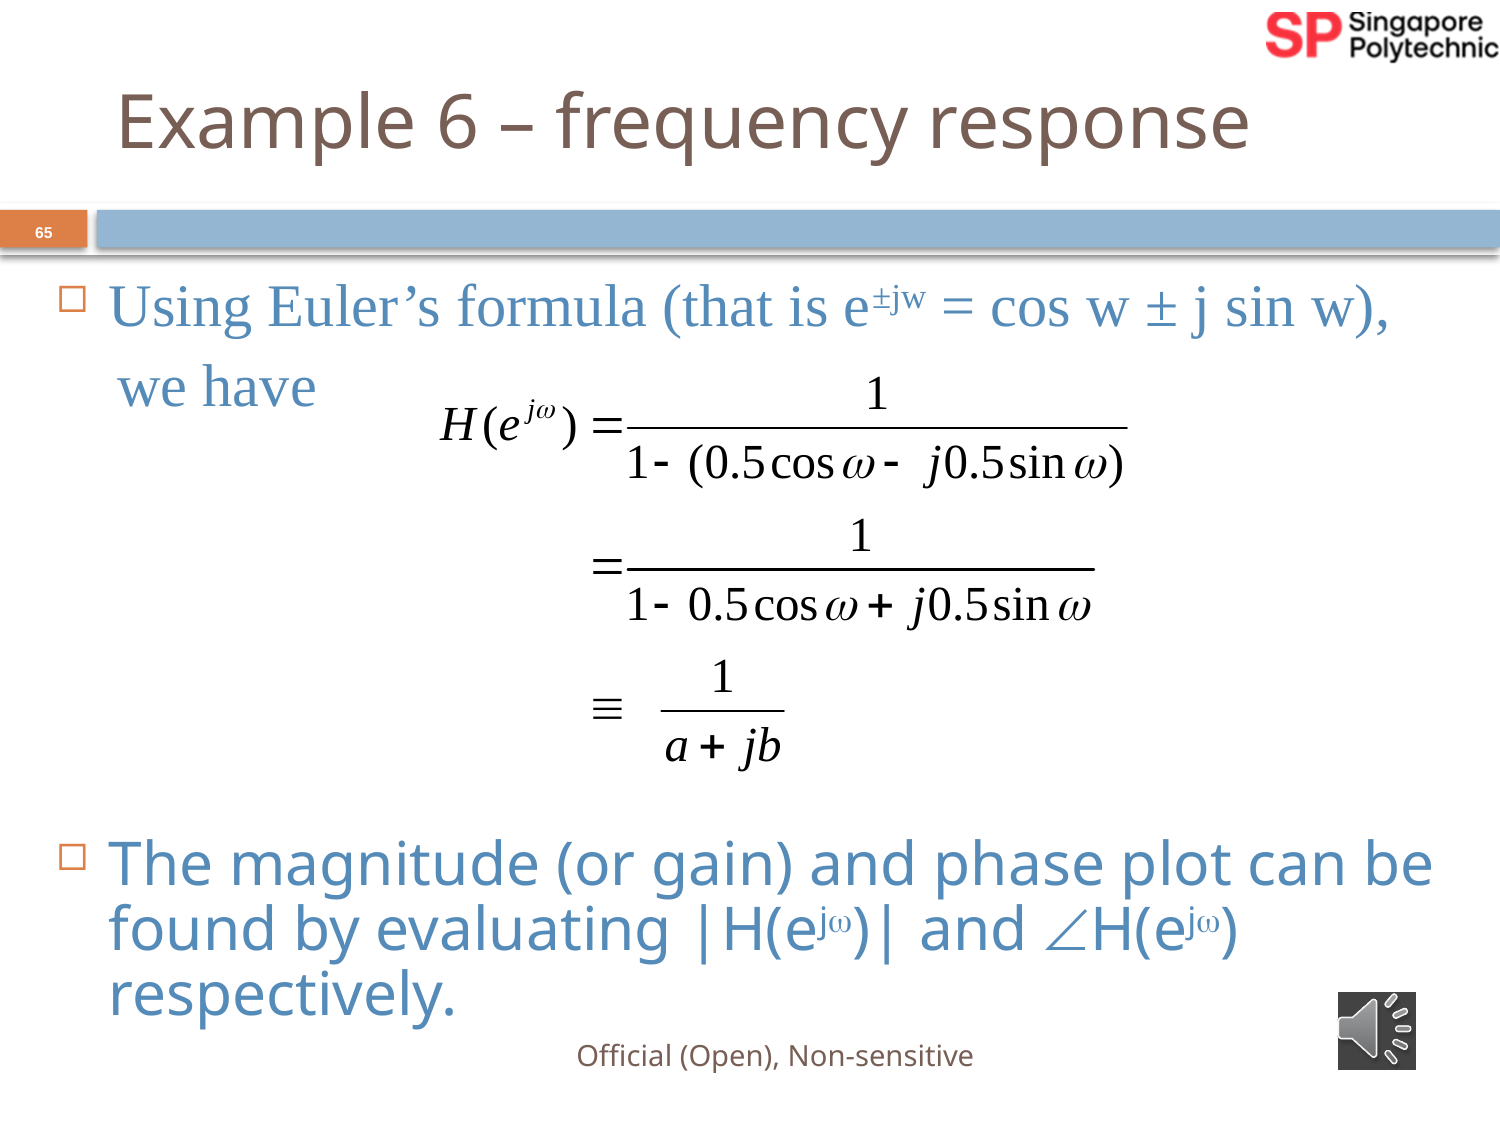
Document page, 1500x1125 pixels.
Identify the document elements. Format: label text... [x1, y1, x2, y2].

list Using Euler’s formula (that is e±jw = cos w ± j sin w), we have The magnitude (or gain) and phase plot can be found by evaluating |H(ej)| and H(ej) respectively. [41, 267, 1500, 1094]
picture [1336, 990, 1417, 1072]
slide_number 65 [0, 208, 88, 249]
title Example 6 – frequency response [100, 37, 1438, 200]
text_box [430, 361, 1137, 782]
footer Official (Open), Non-sensitive [99, 1025, 990, 1085]
picture [1266, 12, 1500, 66]
